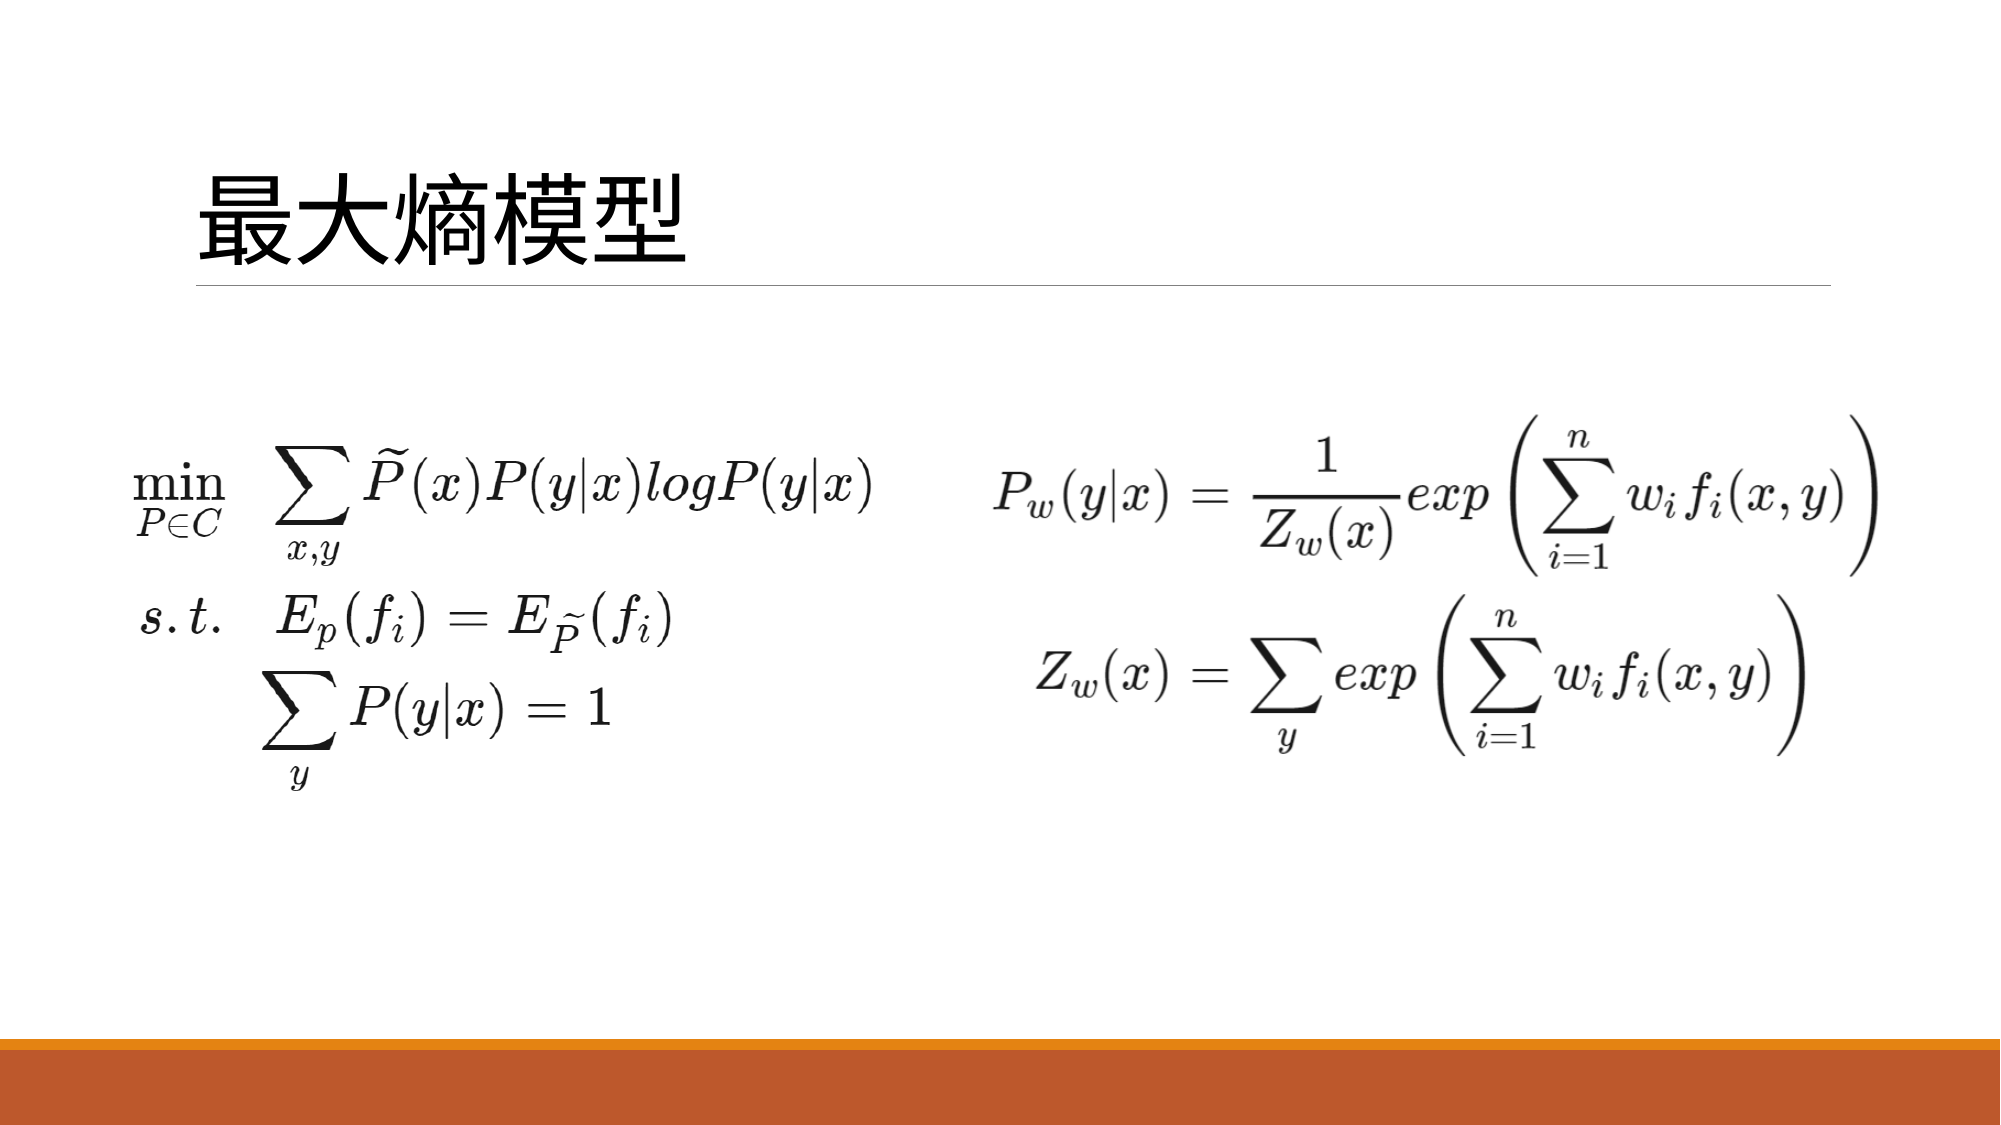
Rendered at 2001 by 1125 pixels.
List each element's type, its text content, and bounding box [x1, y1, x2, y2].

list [87, 410, 914, 811]
picture [960, 396, 1892, 778]
title 最大熵模型 [180, 47, 1830, 285]
